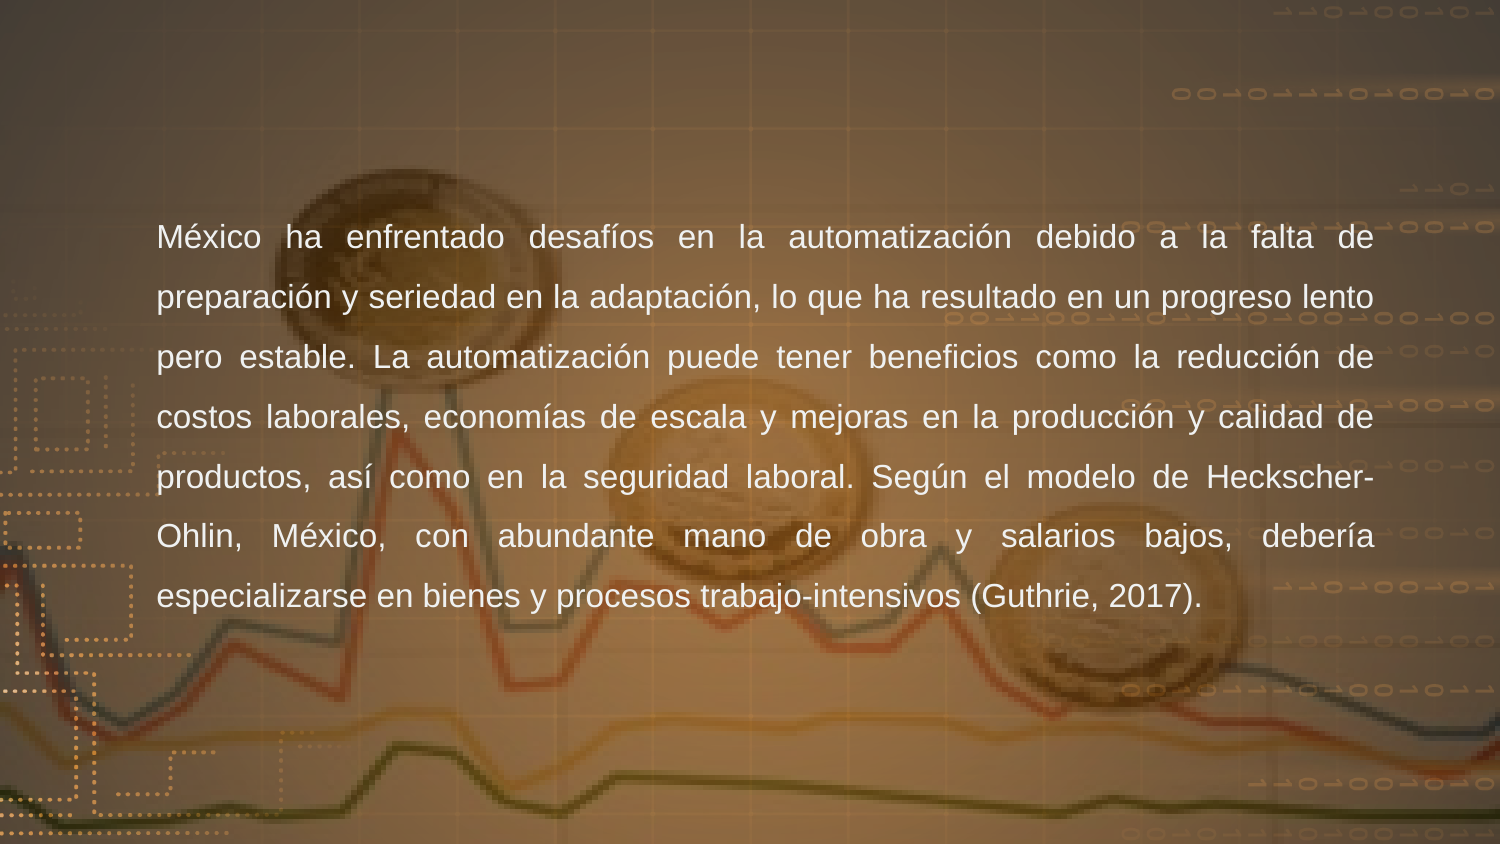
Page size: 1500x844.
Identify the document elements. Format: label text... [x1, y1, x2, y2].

subtitle México ha enfrentado desafíos en la automatización debido a la falta de preparación y seriedad en la adaptación, lo que ha resultado en un progreso lento pero estable. La automatización puede tener beneficios como la reducción de costos laborales, economías de escala y mejoras en la producción y calidad de productos, así como en la seguridad laboral. Según el modelo de Heckscher-Ohlin, México, con abundante mano de obra y salarios bajos, debería especializarse en bienes y procesos trabajo-intensivos (Guthrie, 2017). [141, 180, 1392, 664]
picture [0, 0, 1500, 844]
